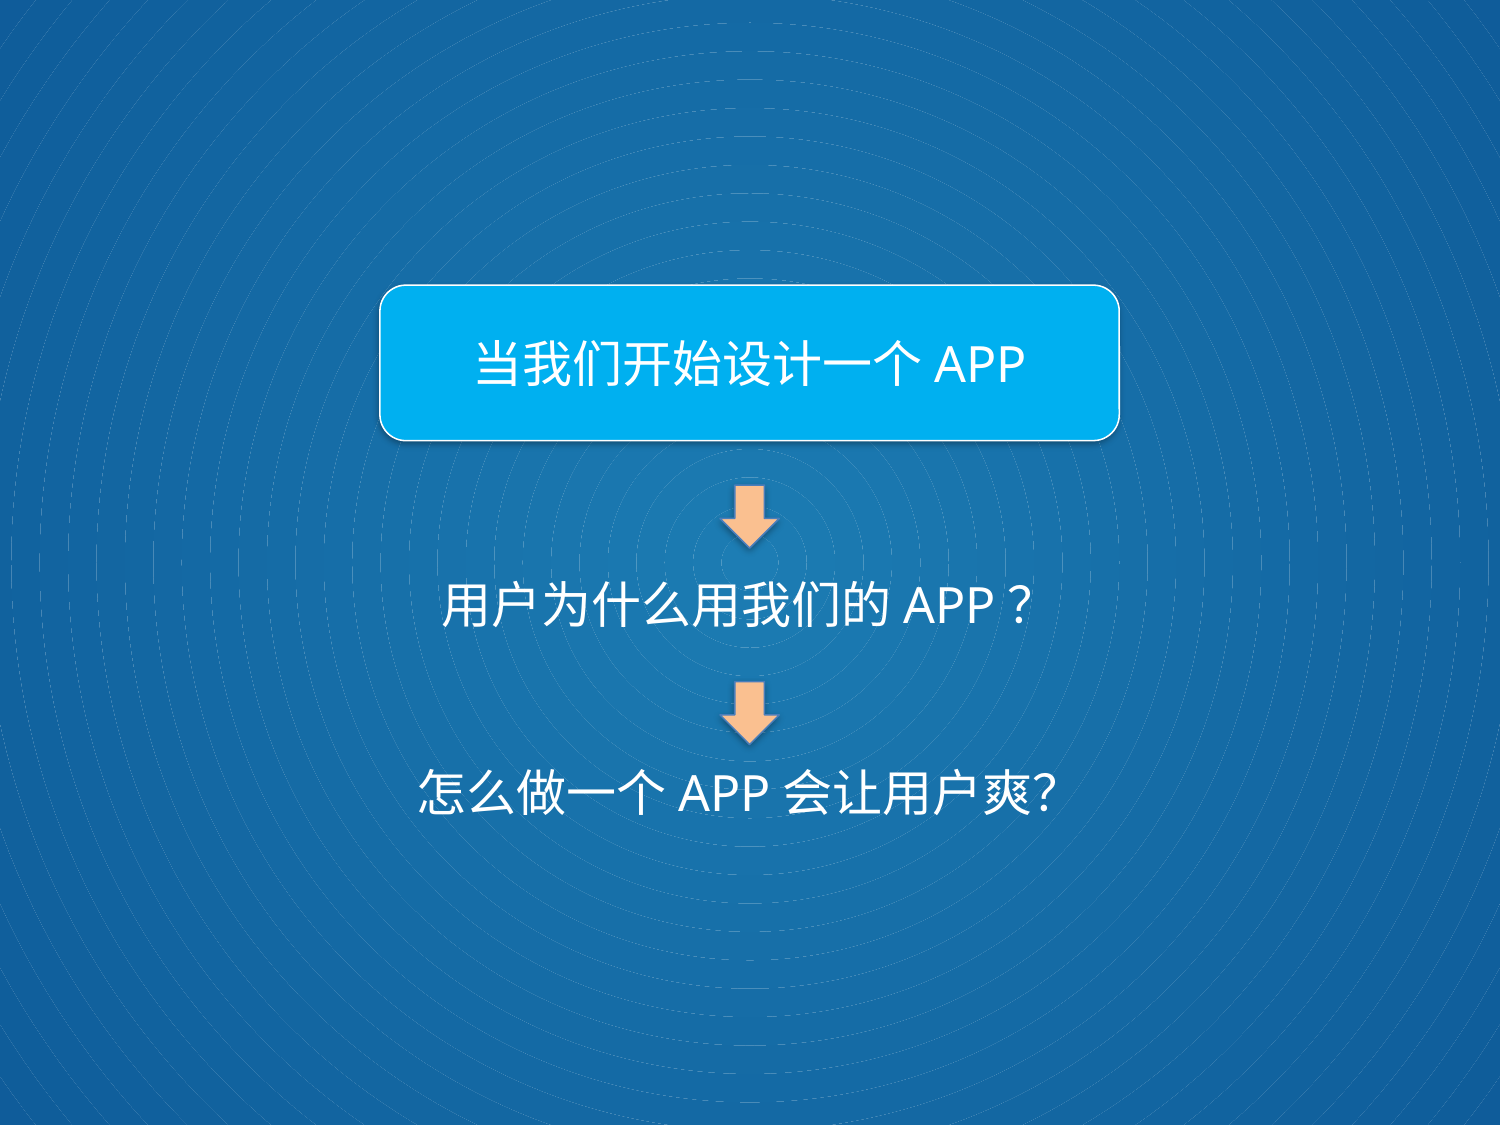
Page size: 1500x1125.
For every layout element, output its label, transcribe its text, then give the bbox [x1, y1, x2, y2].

text_box [719, 680, 780, 746]
text_box 当我们开始设计一个APP [379, 284, 1121, 442]
text_box [719, 484, 780, 549]
text_box 怎么做一个APP会让用户爽？ [401, 753, 1098, 829]
text_box 用户为什么用我们的APP？ [426, 566, 1073, 641]
